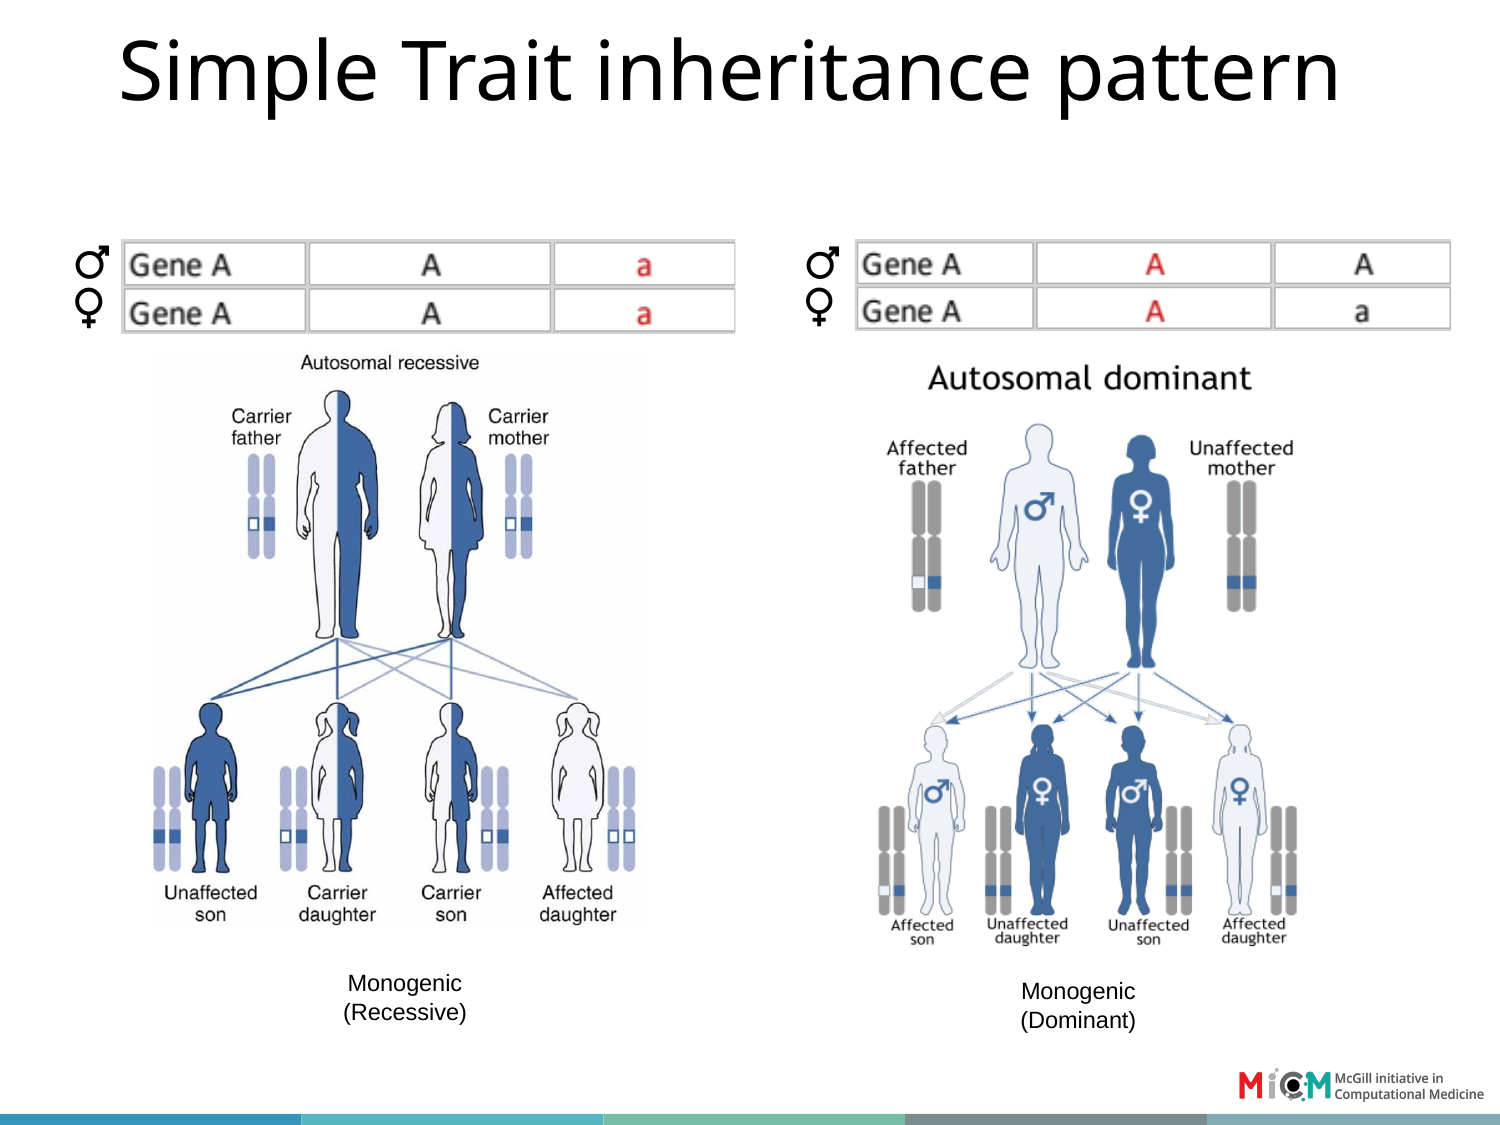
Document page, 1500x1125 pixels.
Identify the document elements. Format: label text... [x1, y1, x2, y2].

title Simple Trait inheritance pattern [103, 17, 1397, 131]
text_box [805, 239, 1451, 1065]
picture [1211, 1051, 1500, 1122]
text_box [74, 239, 736, 1060]
